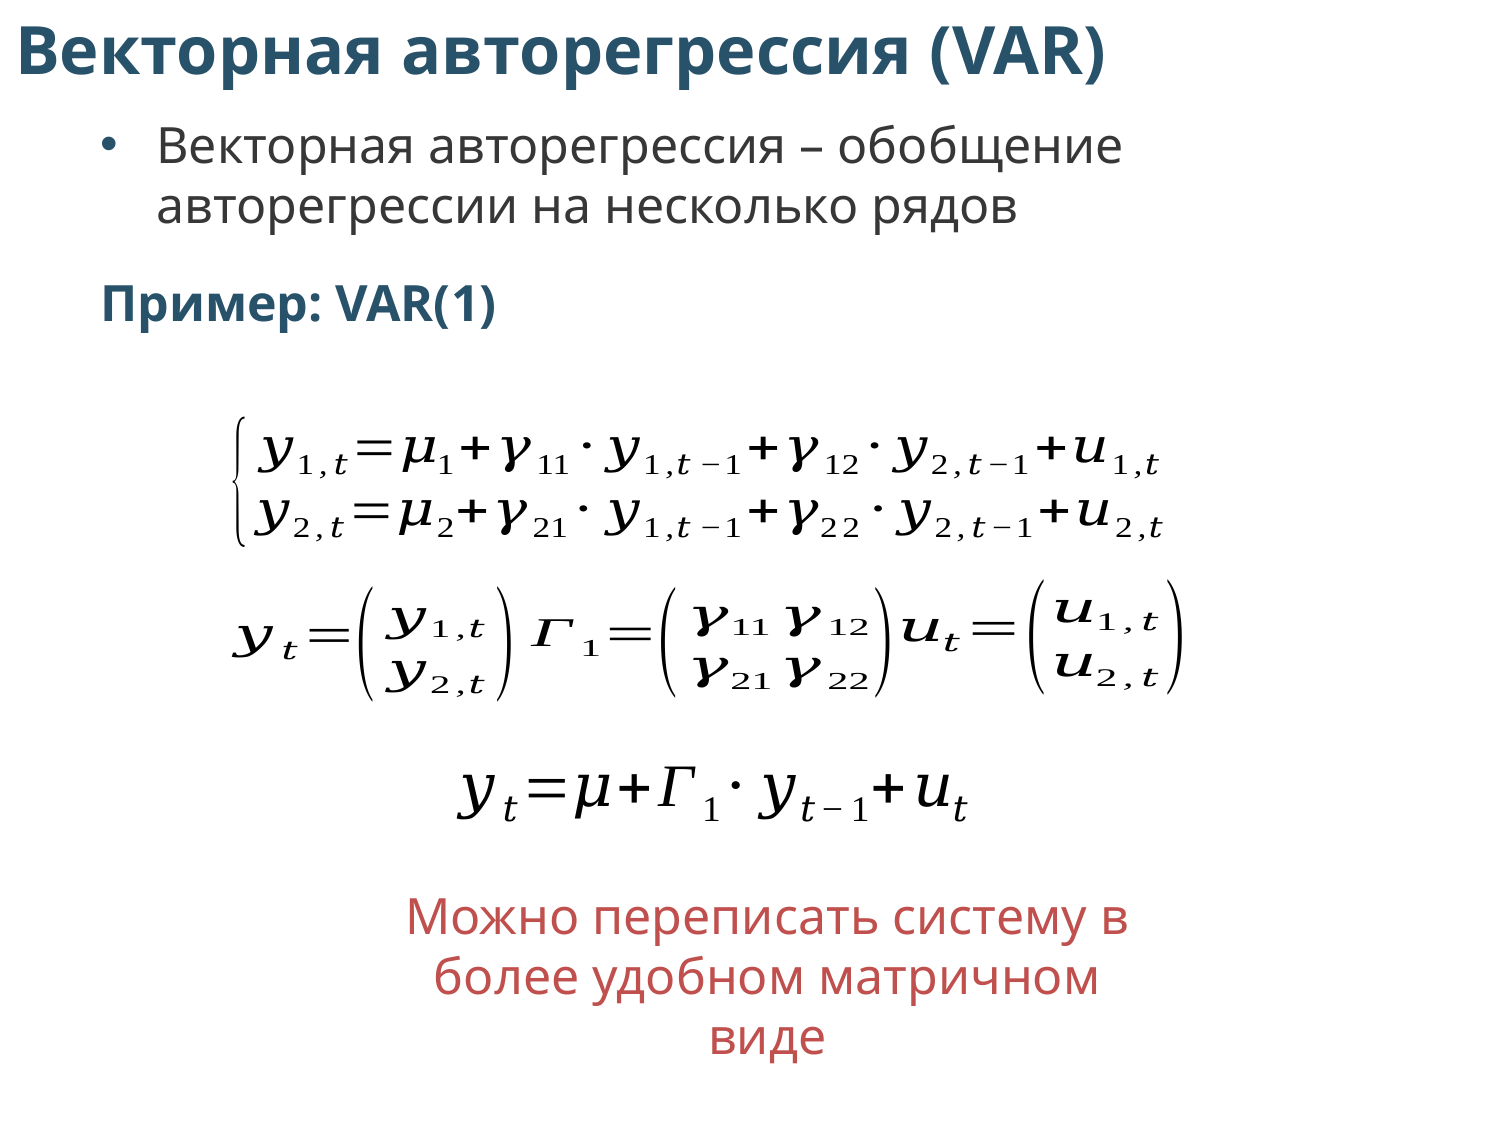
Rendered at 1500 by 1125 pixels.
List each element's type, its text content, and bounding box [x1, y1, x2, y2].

text_box Можно переписать систему в более удобном матричном виде [362, 876, 1172, 1072]
text_box Векторная авторегрессия (VAR) [0, 0, 1500, 96]
text_box Векторная авторегрессия – обобщение авторегрессии на несколько рядов Пример: VAR(1) [100, 113, 1400, 350]
